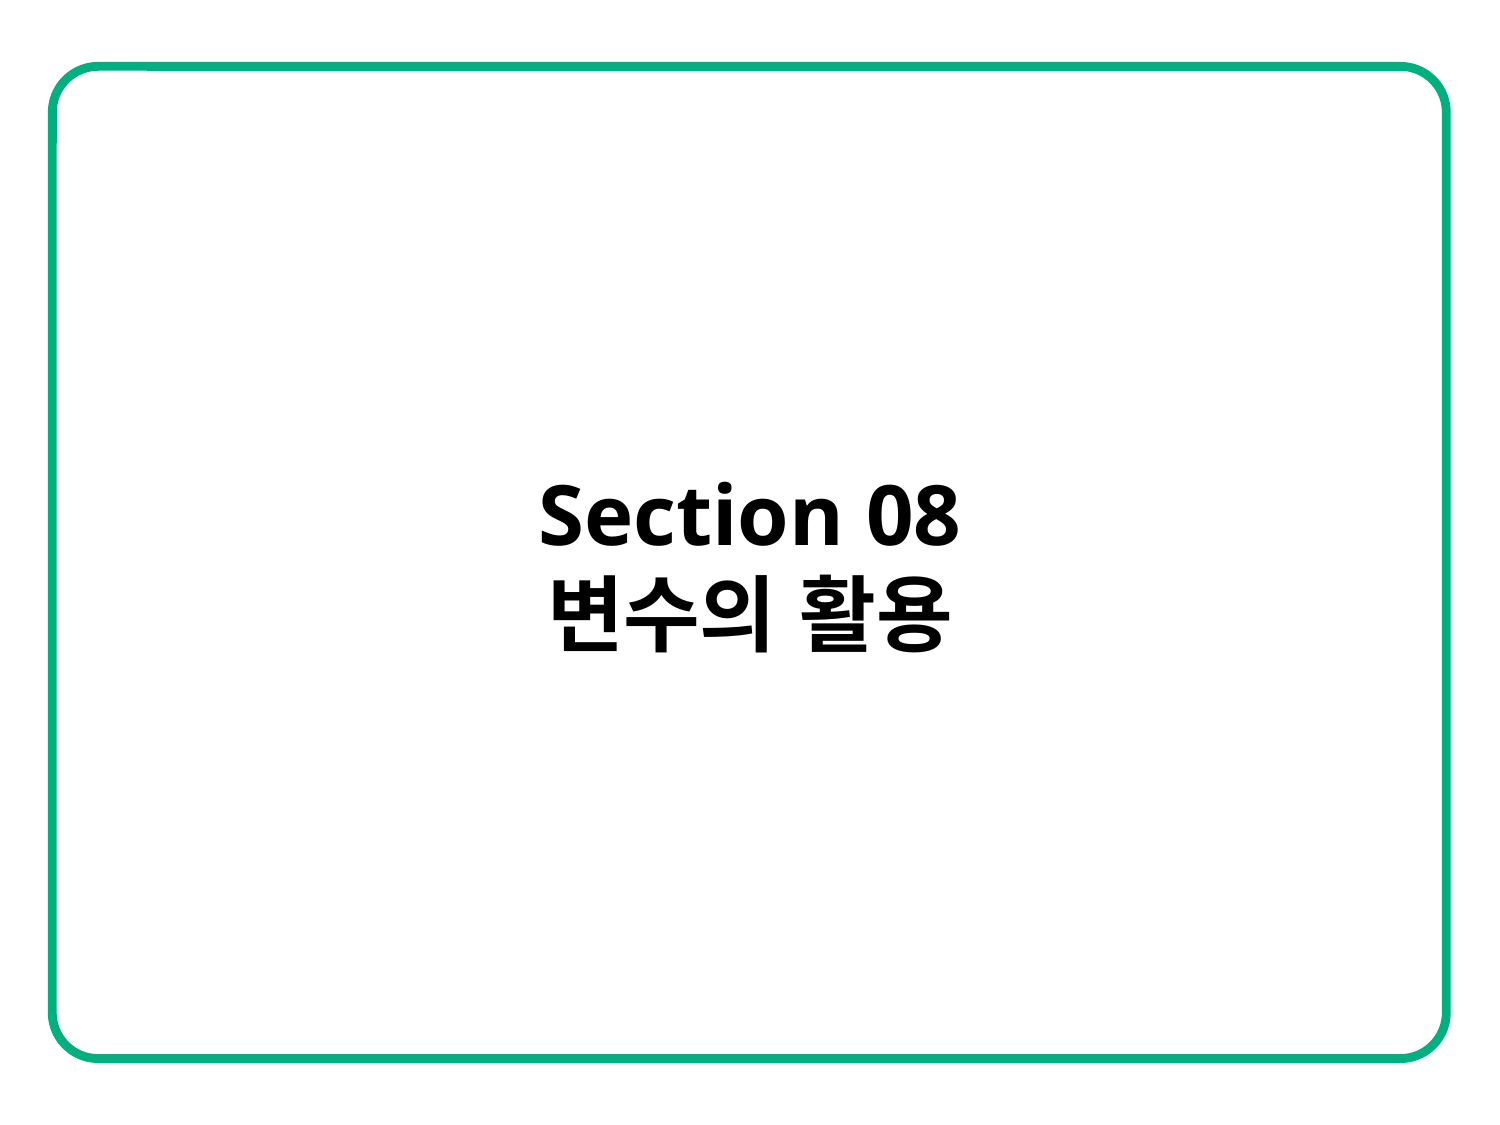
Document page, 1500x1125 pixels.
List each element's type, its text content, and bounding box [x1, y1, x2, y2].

text_box Section 08 변수의 활용 [342, 403, 1158, 722]
